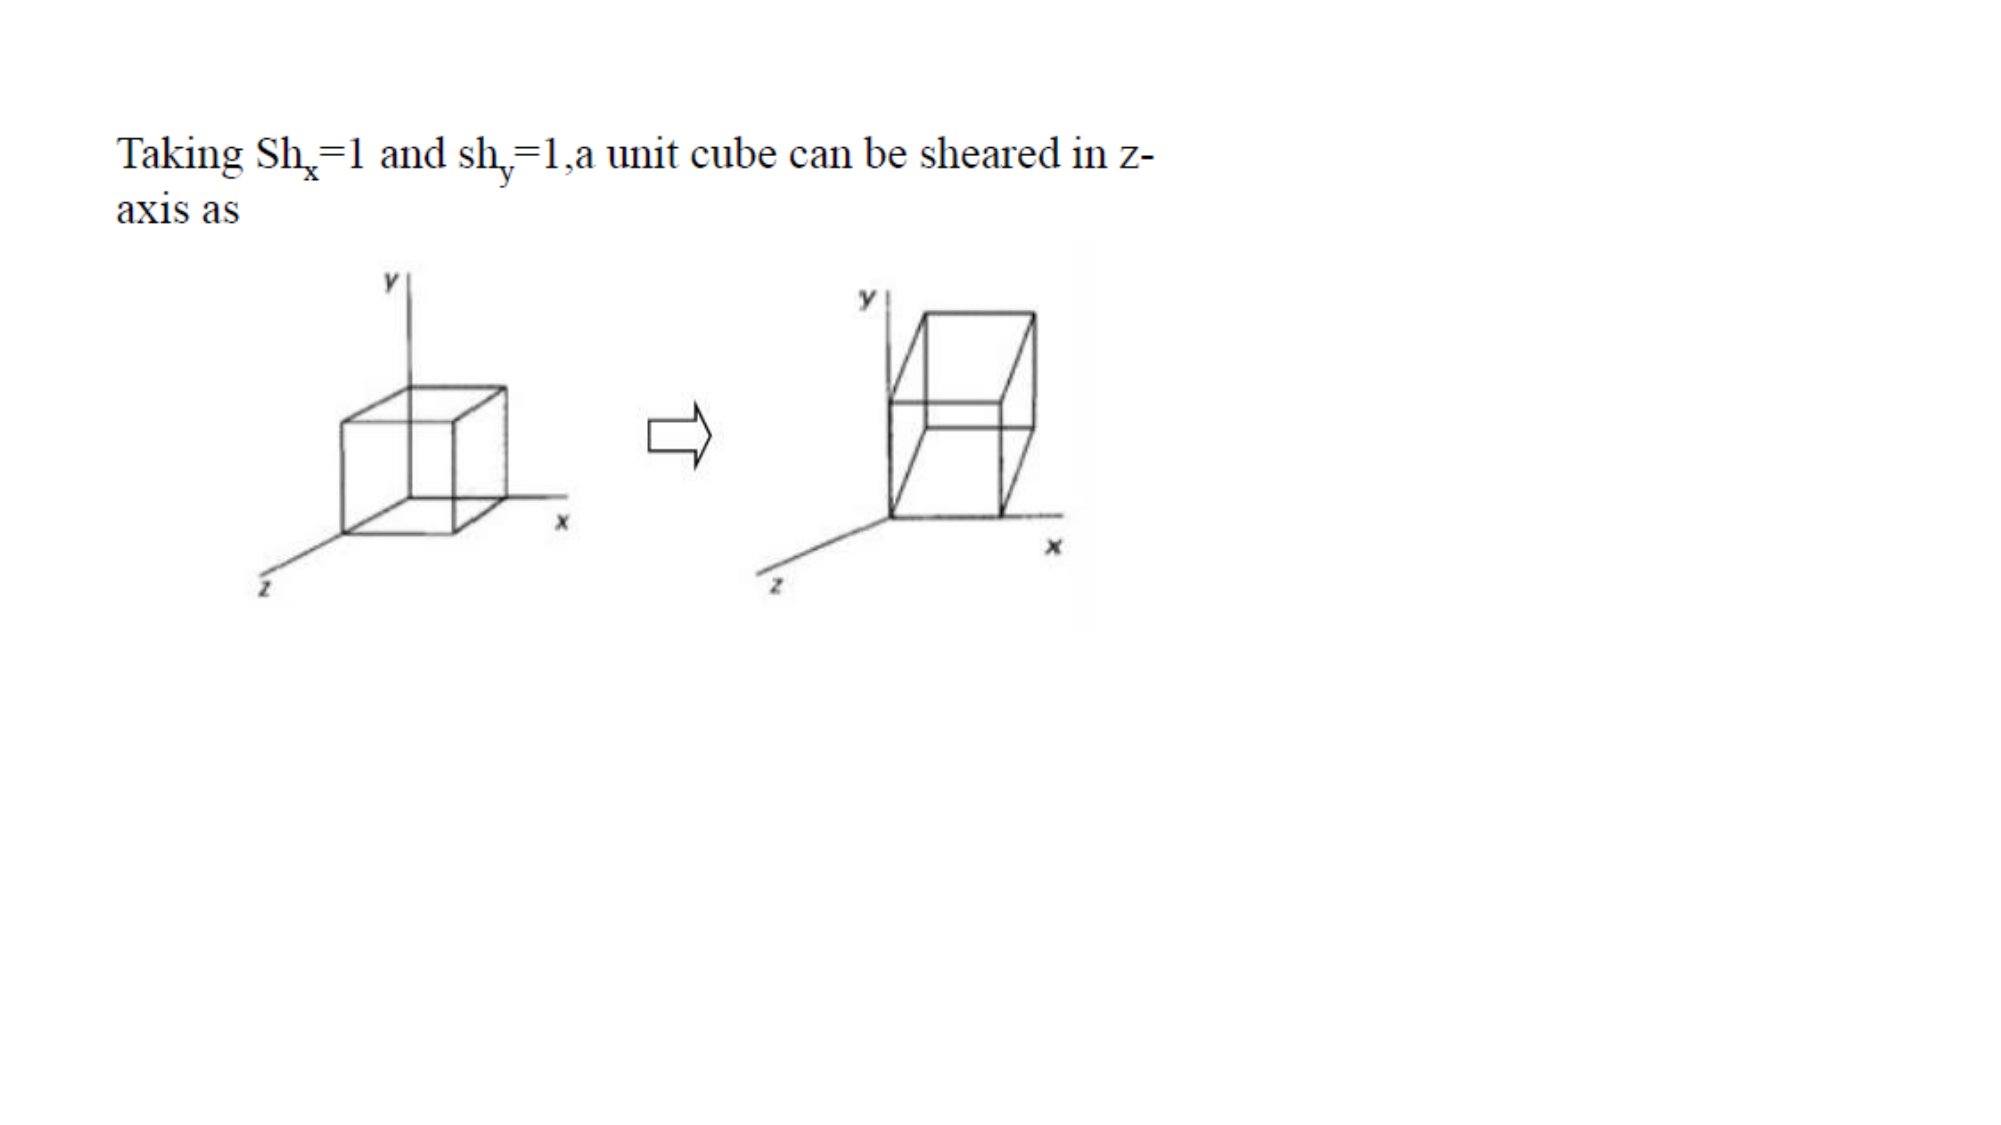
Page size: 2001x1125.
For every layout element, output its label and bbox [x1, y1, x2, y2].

picture [99, 124, 1263, 638]
